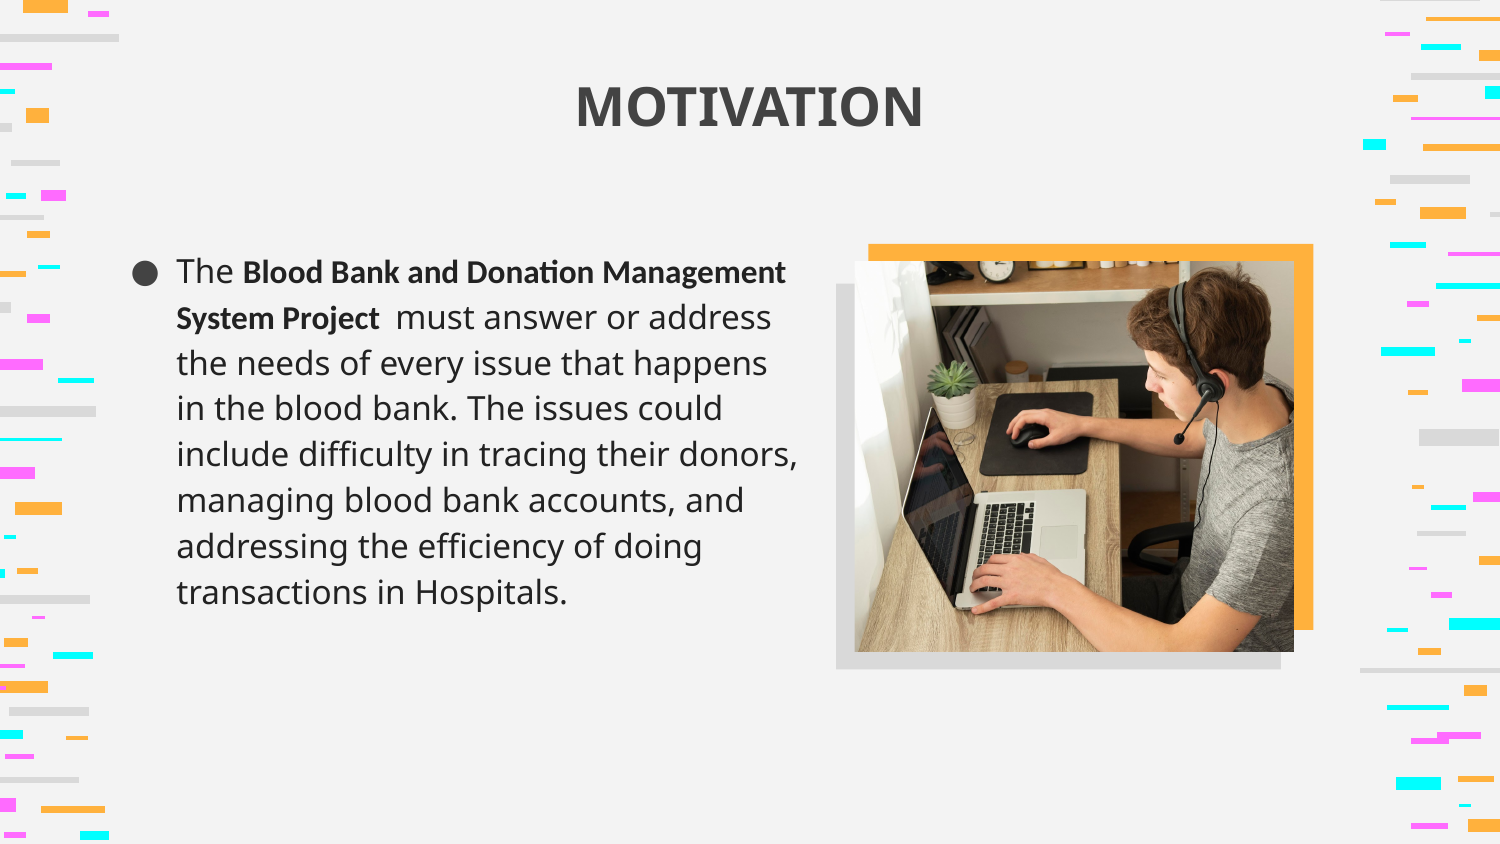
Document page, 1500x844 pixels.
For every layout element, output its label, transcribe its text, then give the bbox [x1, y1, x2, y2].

list The Blood Bank and Donation Management System Project must answer or address the needs of every issue that happens in the blood bank. The issues could include difficulty in tracing their donors, managing blood bank accounts, and addressing the efficiency of doing transactions in Hospitals. [86, 228, 817, 762]
text_box [868, 243, 1314, 630]
text_box [836, 283, 1281, 670]
picture [854, 261, 1295, 652]
title MOTIVATION [159, 56, 1341, 153]
